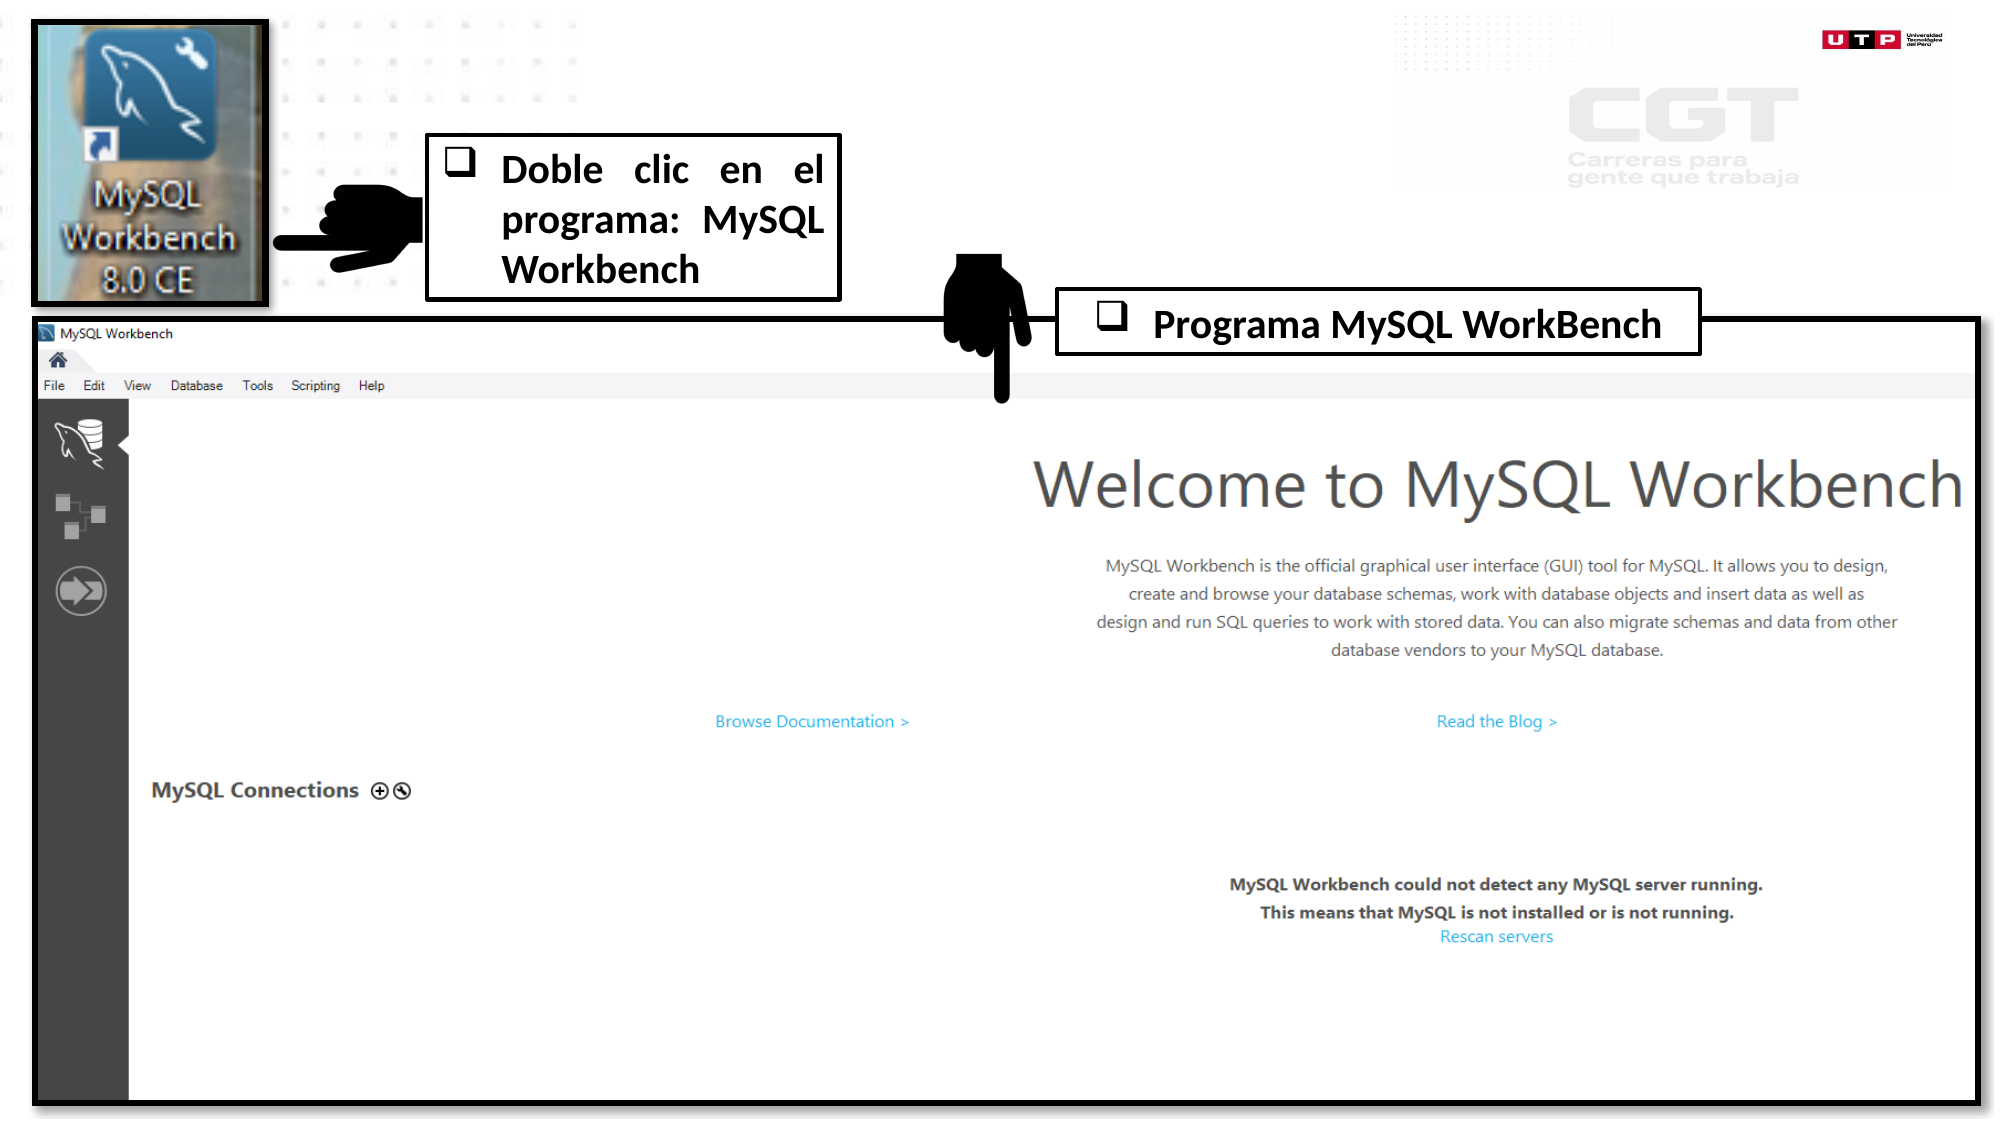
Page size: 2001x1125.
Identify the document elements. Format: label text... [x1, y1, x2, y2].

text_box Programa MySQL WorkBench [1077, 287, 1702, 318]
picture [37, 244, 1976, 1101]
text_box Doble clic en el programa: MySQL Workbench [425, 133, 842, 302]
picture [0, 14, 588, 625]
picture [1395, 14, 1945, 190]
